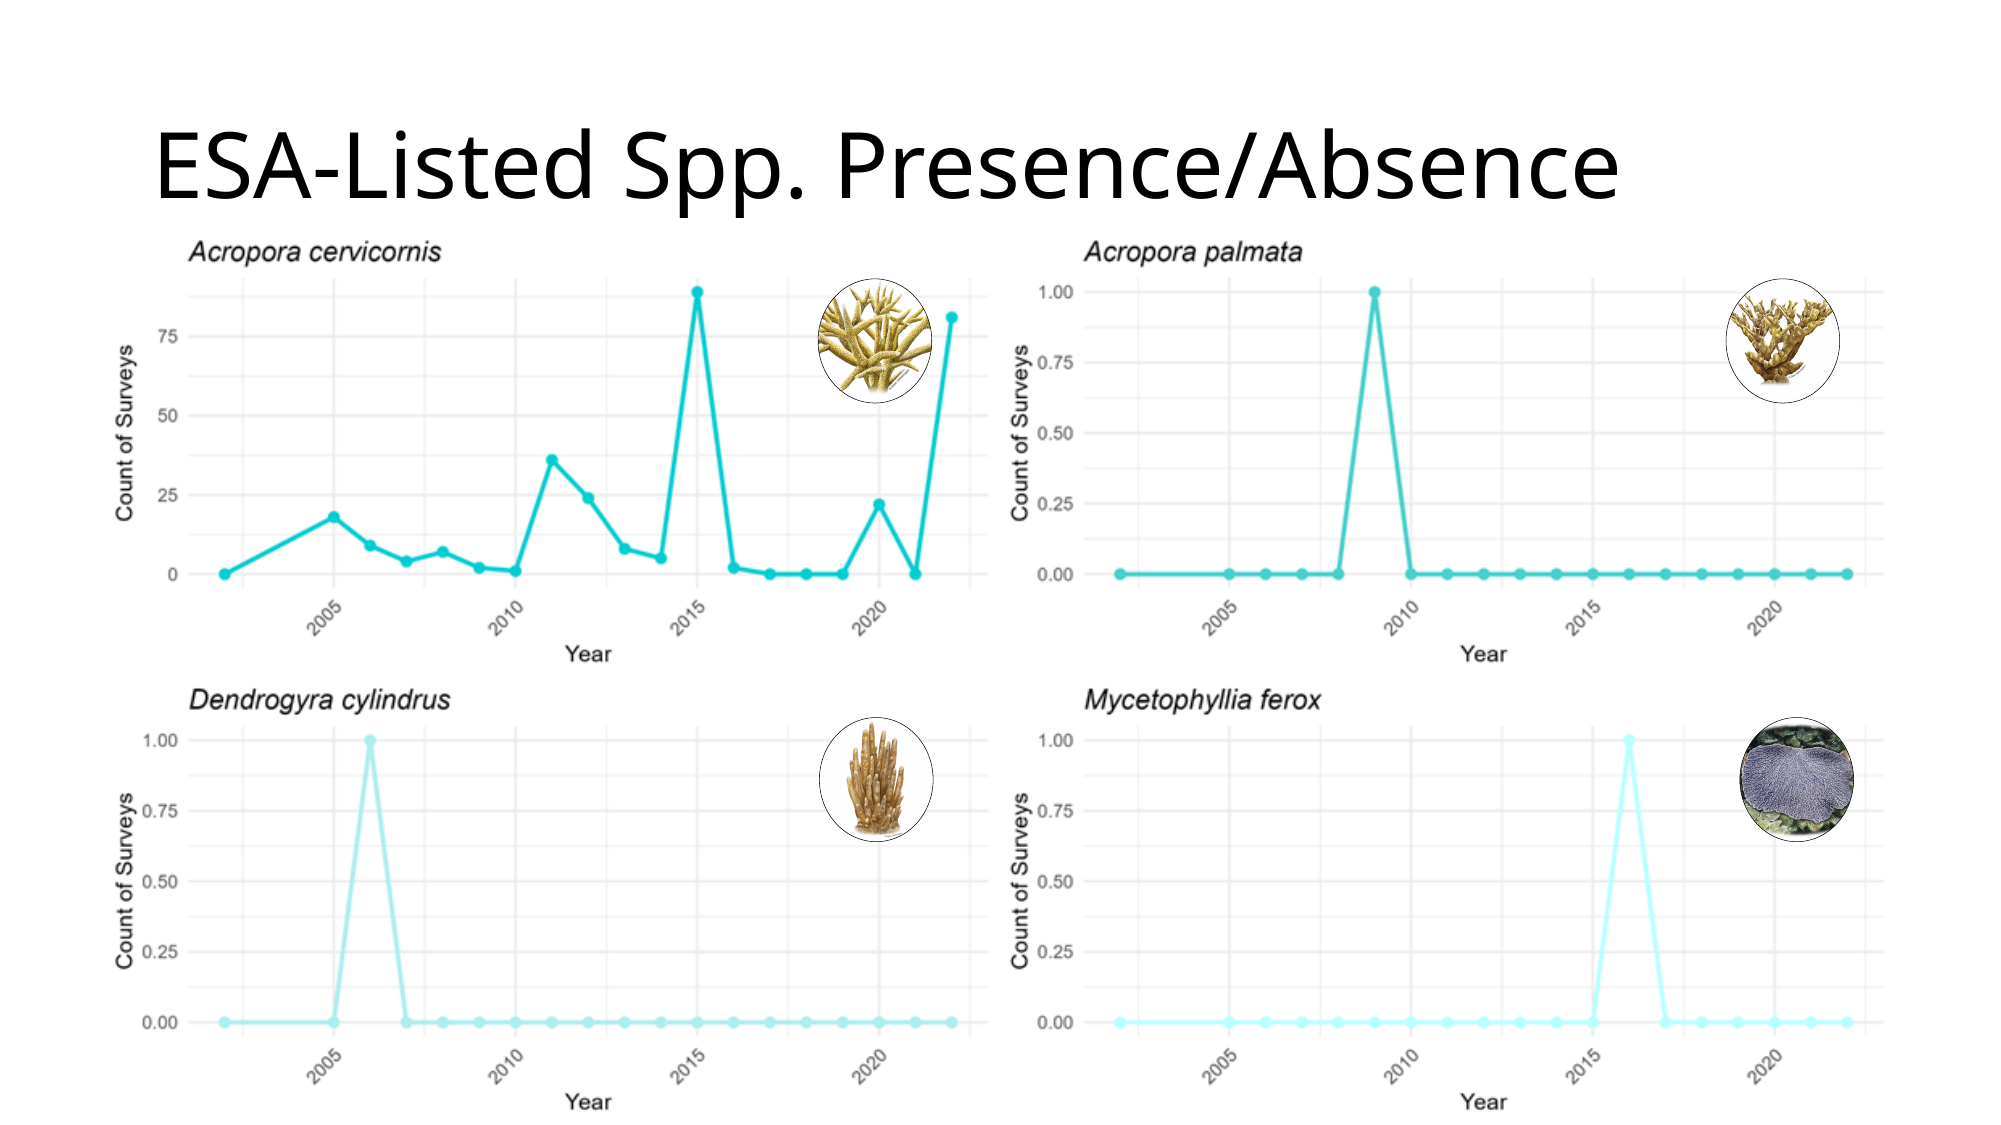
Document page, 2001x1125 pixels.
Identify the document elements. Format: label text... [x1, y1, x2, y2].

picture [93, 218, 1907, 1125]
title ESA-Listed Spp. Presence/Absence [137, 59, 1863, 218]
